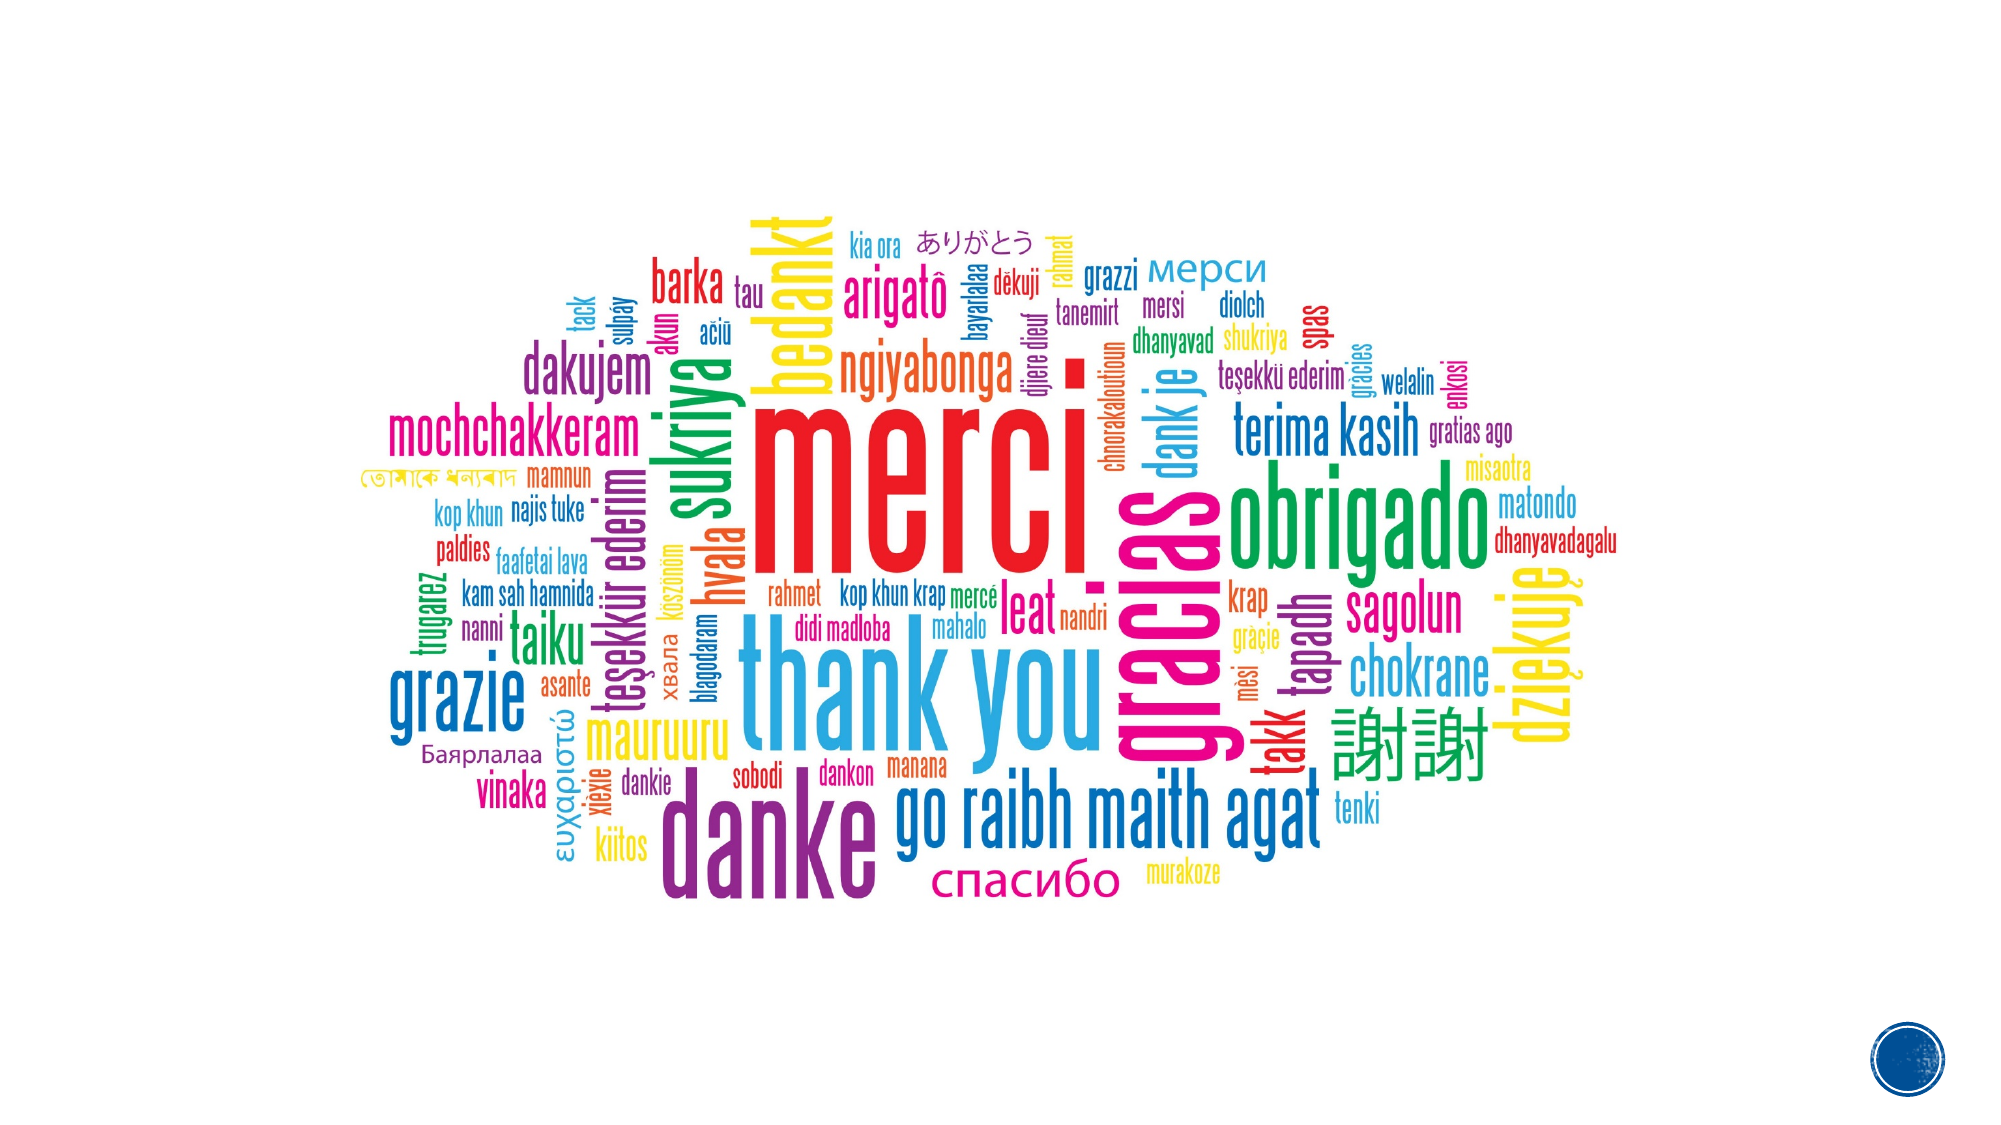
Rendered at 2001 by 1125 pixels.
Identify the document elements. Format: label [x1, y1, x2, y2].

picture [279, 22, 1686, 1109]
